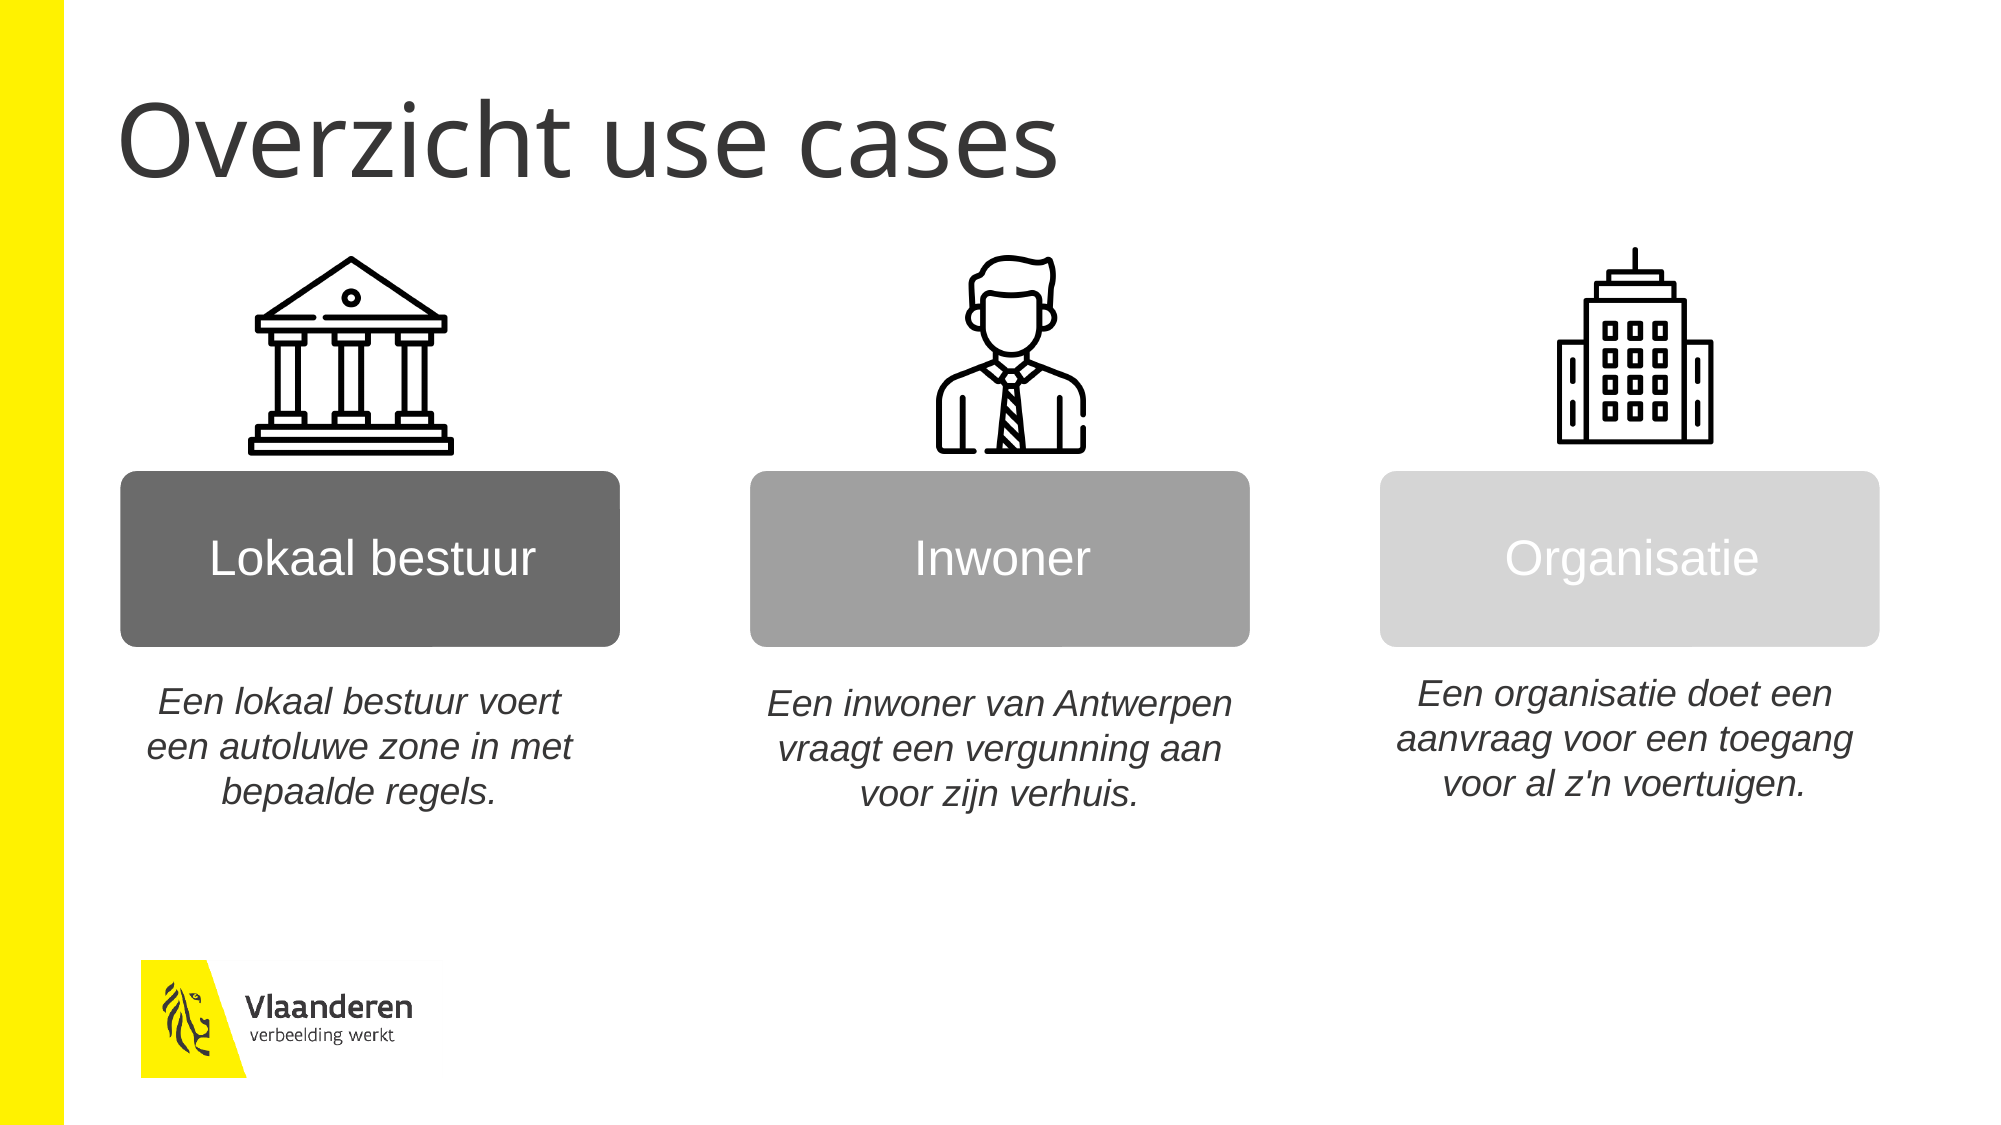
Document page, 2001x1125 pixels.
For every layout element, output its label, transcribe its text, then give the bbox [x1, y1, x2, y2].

picture [141, 960, 443, 1078]
picture [1521, 236, 1749, 455]
title Overzicht use cases [100, 57, 1723, 241]
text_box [117, 257, 1883, 861]
picture [910, 255, 1111, 454]
picture [248, 255, 454, 456]
